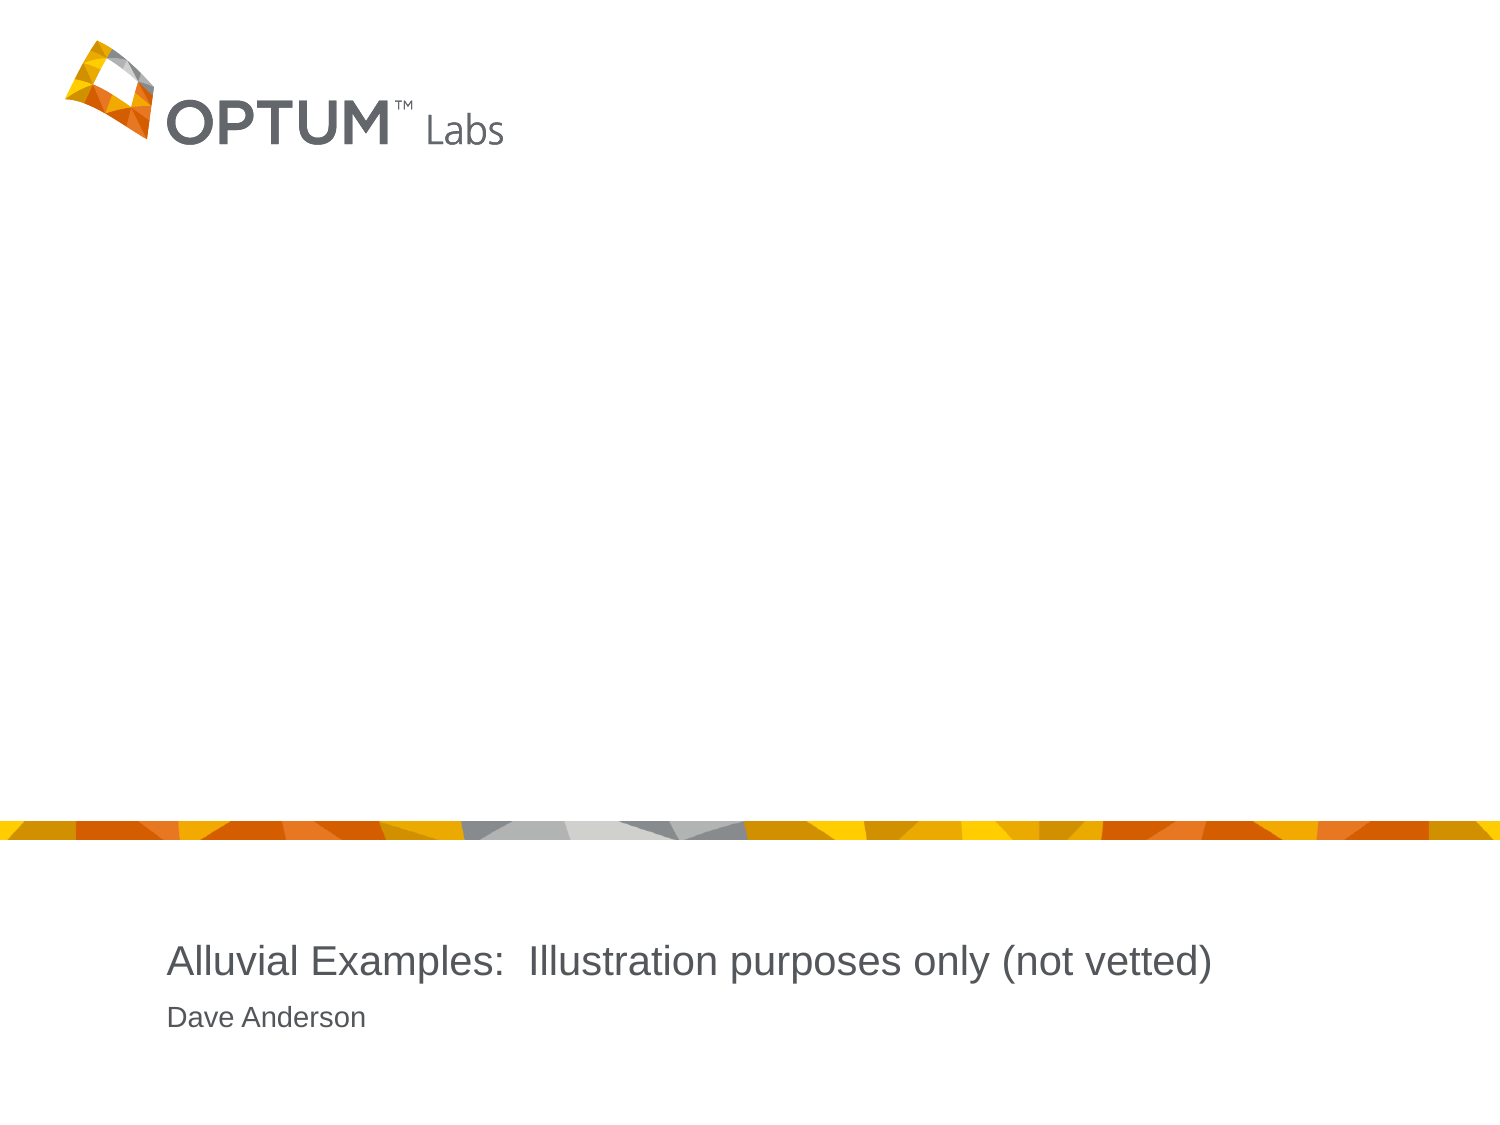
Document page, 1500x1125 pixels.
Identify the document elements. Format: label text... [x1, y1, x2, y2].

subtitle Dave Anderson [166, 997, 1442, 1088]
title Alluvial Examples: Illustration purposes only (not vetted) [166, 868, 1442, 985]
picture [0, 821, 1500, 840]
